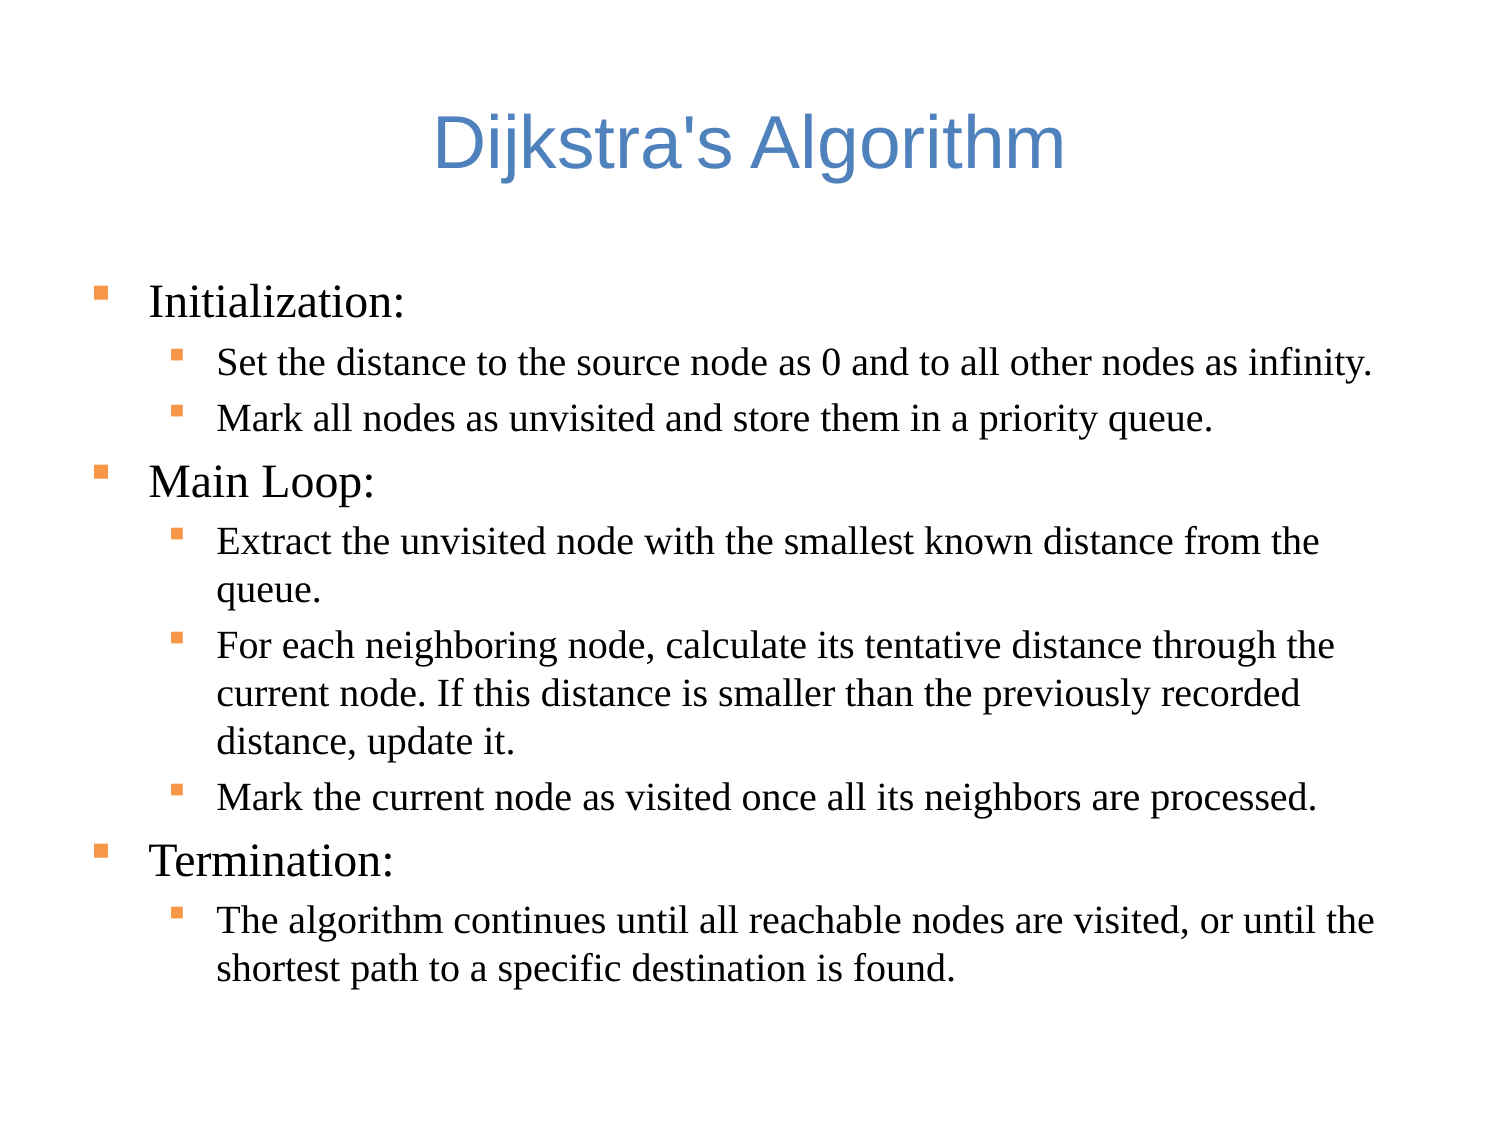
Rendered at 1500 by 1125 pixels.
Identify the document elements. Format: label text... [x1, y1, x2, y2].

title Dijkstra's Algorithm [75, 45, 1425, 233]
list Initialization: Set the distance to the source node as 0 and to all other nodes as infinity. Mark all nodes as unvisited and store them in a priority queue. Main Loop: Extract the unvisited node with the smallest known distance from the queue. For each neighboring node, calculate its tentative distance through the current node. If this distance is smaller than the previously recorded distance, update it. Mark the current node as visited once all its neighbors are processed. Termination: The algorithm continues until all reachable nodes are visited, or until the shortest path to a specific destination is found. [75, 262, 1425, 1005]
